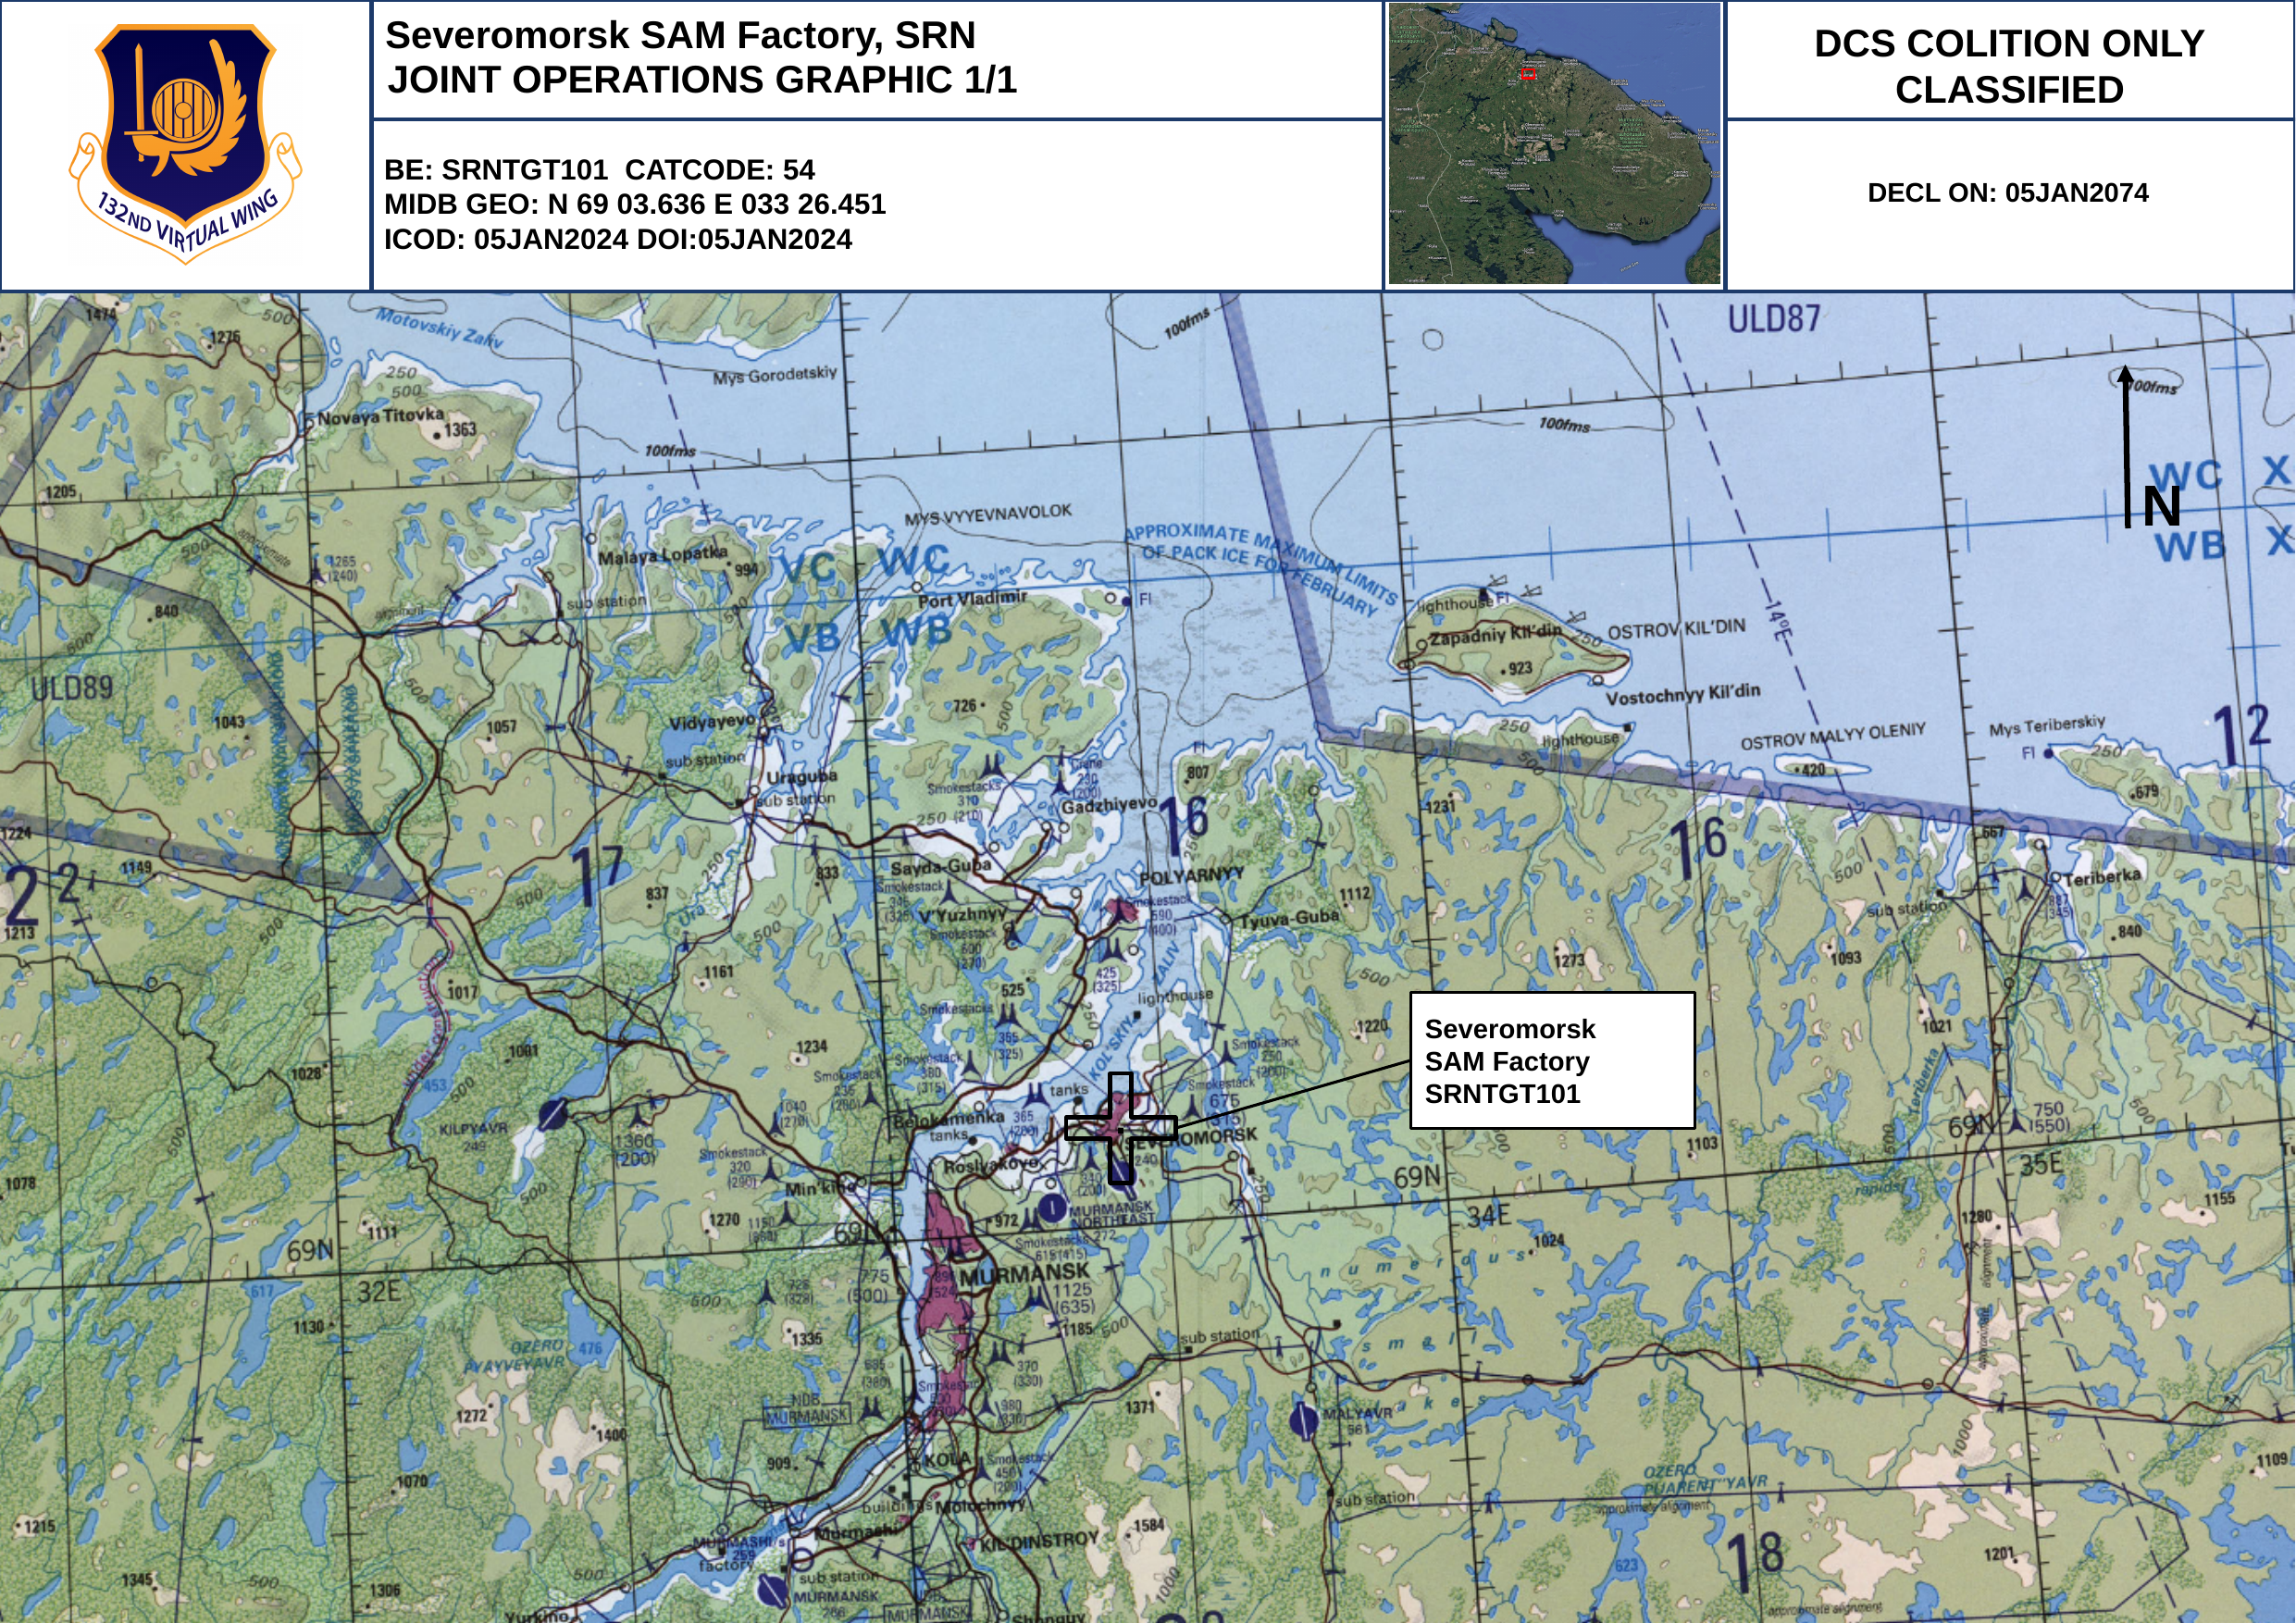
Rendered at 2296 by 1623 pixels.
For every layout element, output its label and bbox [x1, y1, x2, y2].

text_box [0, 0, 2296, 292]
text_box [2125, 364, 2128, 529]
text_box [1175, 1059, 1411, 1129]
picture [0, 292, 2296, 1623]
picture [1388, 3, 1720, 284]
